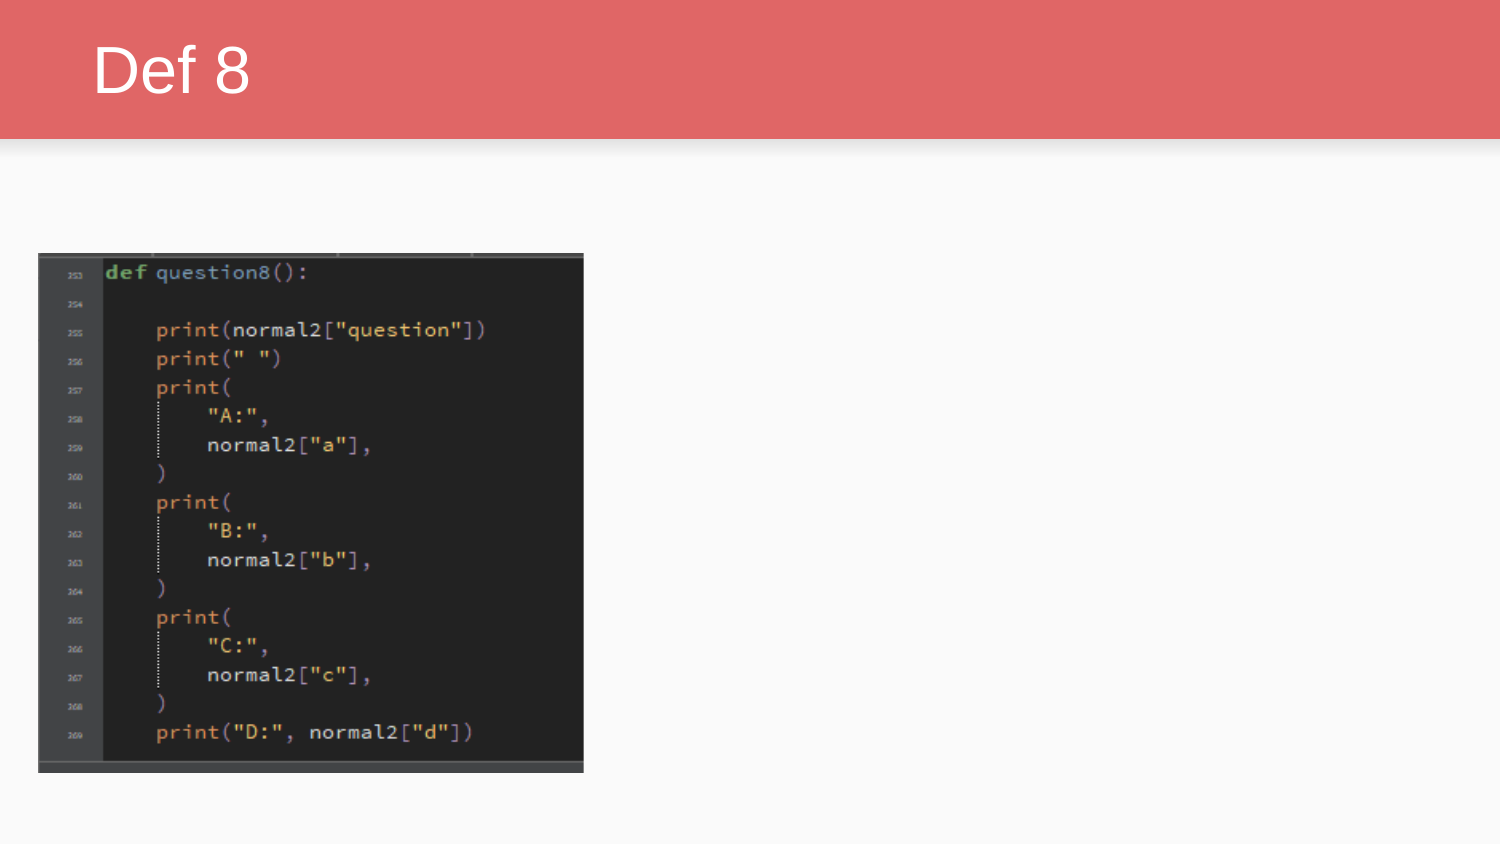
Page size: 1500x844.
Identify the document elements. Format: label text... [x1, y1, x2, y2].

picture [37, 253, 584, 773]
title Def 8 [77, 0, 1427, 123]
